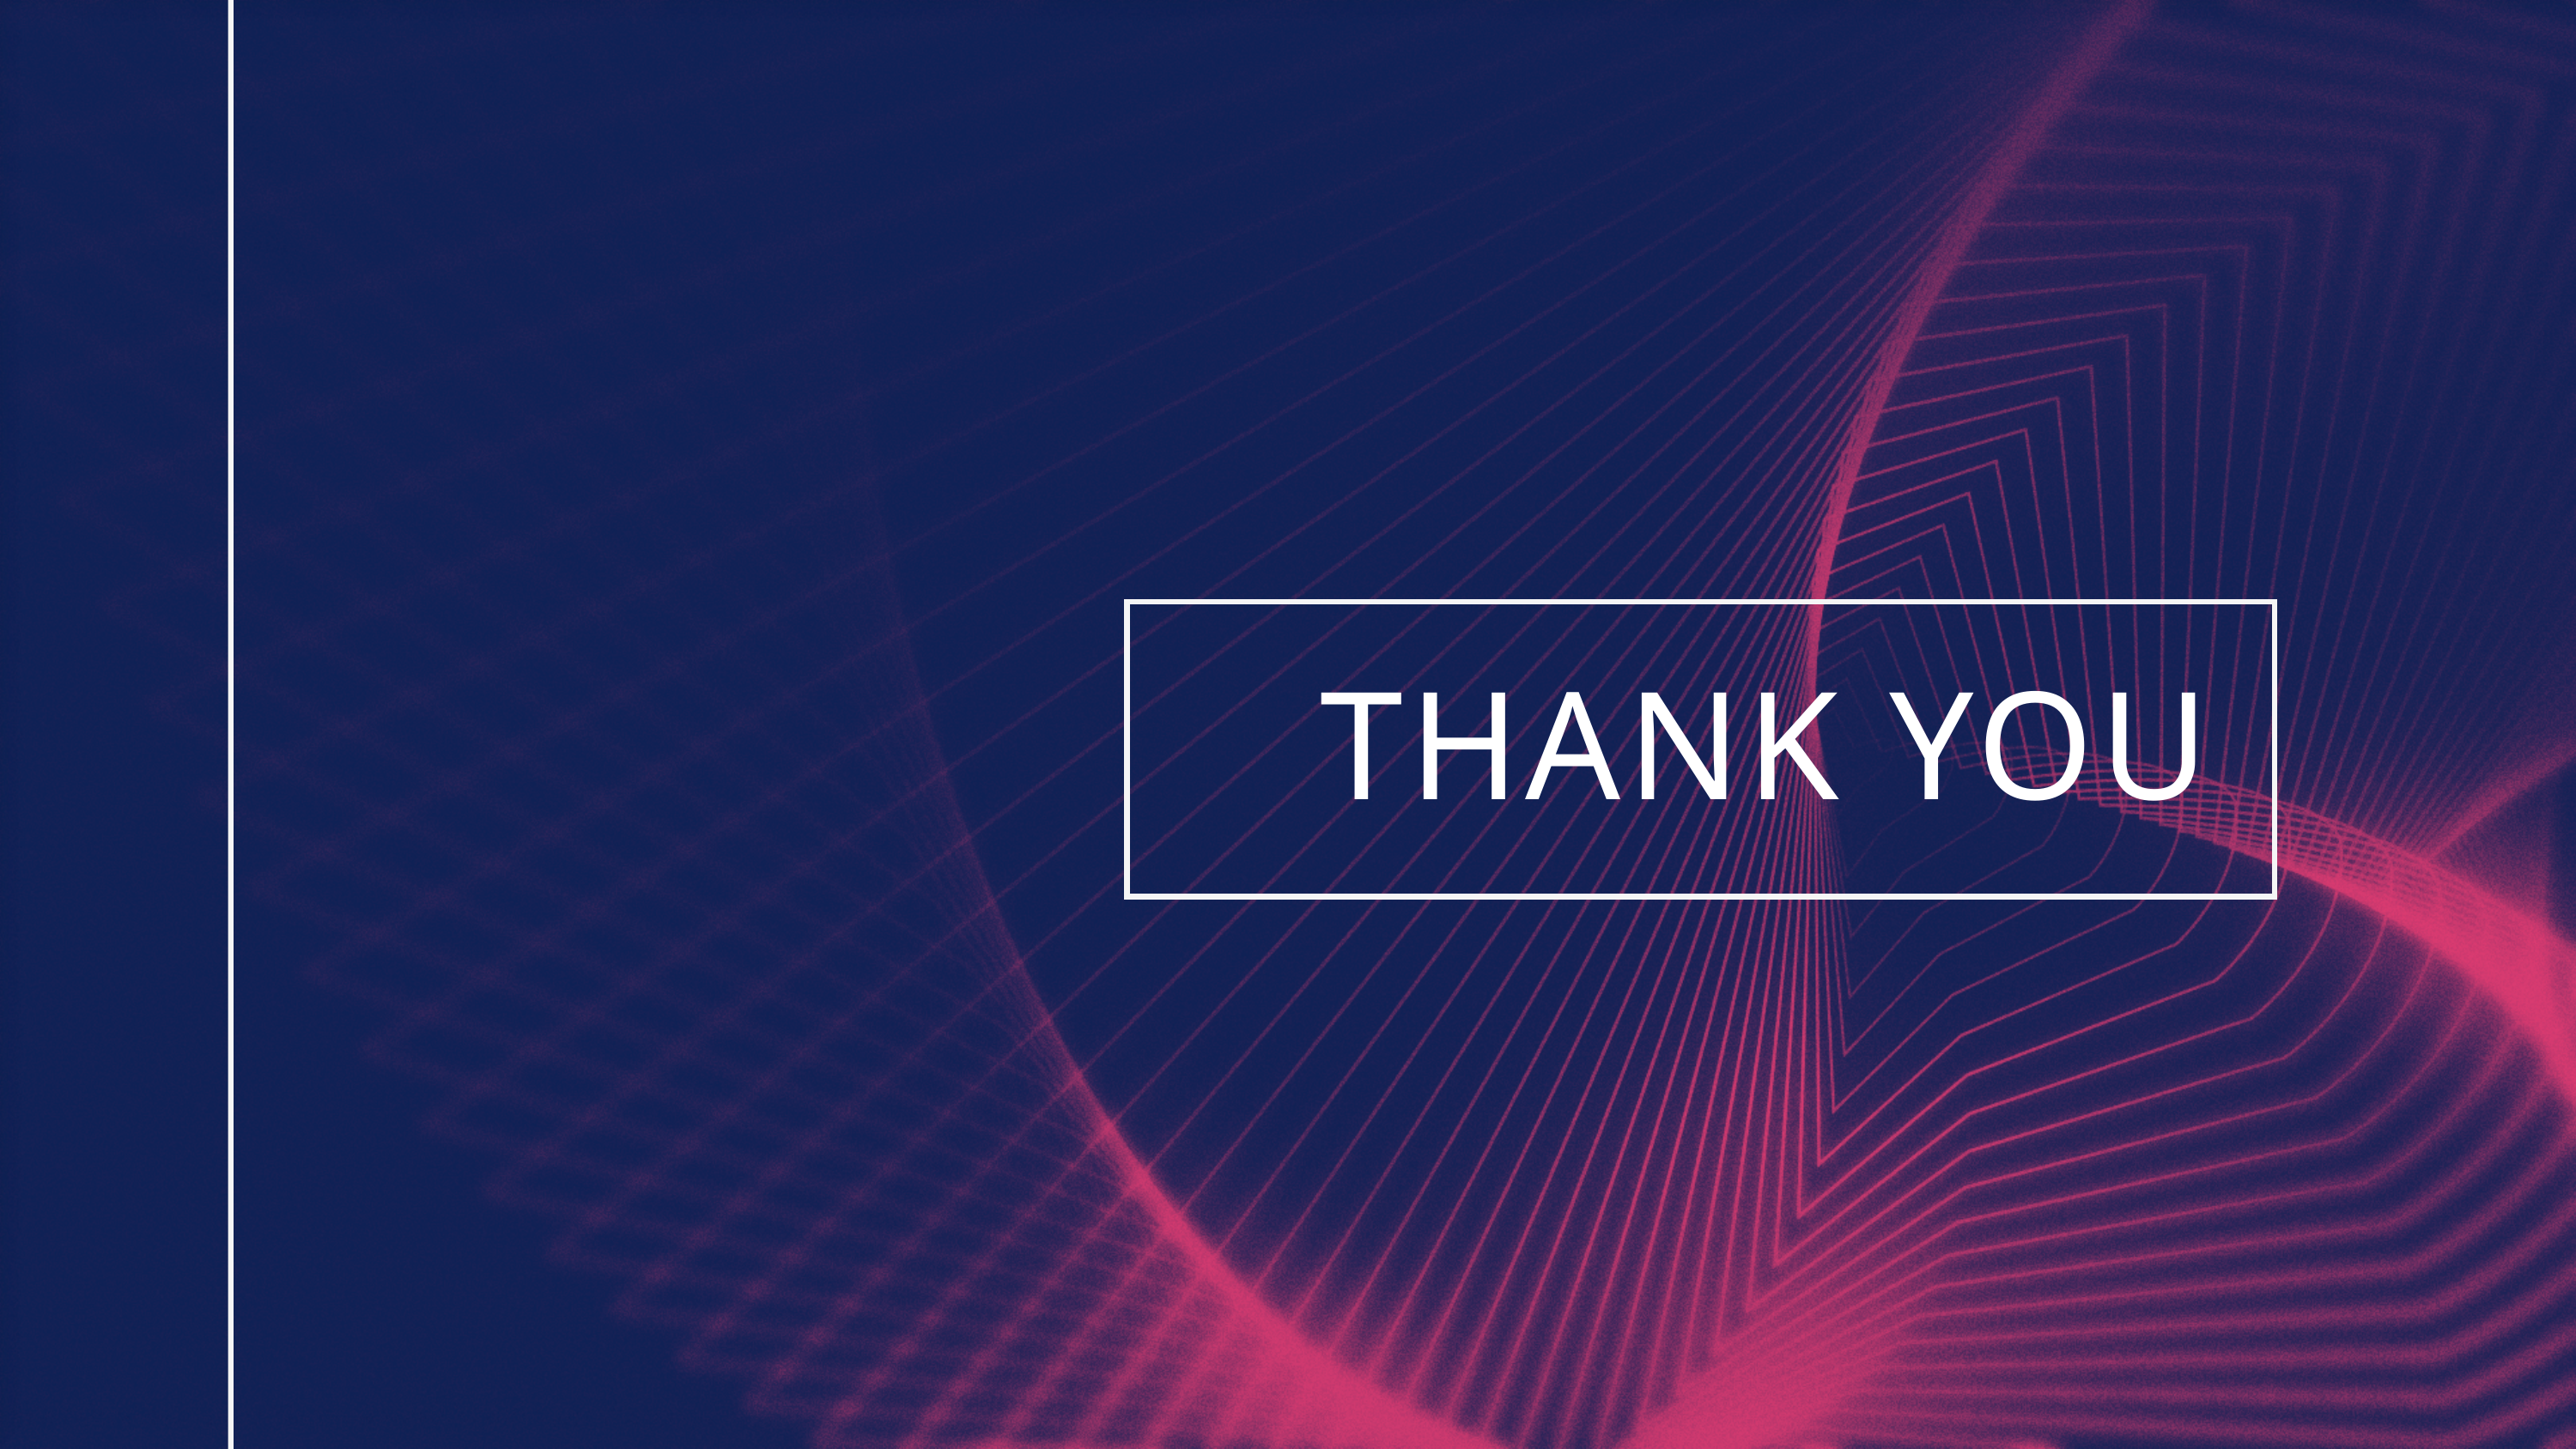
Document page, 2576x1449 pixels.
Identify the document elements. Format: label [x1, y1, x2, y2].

text_box [1127, 601, 2275, 897]
text_box [231, 0, 2576, 1449]
text_box [0, 0, 230, 1449]
